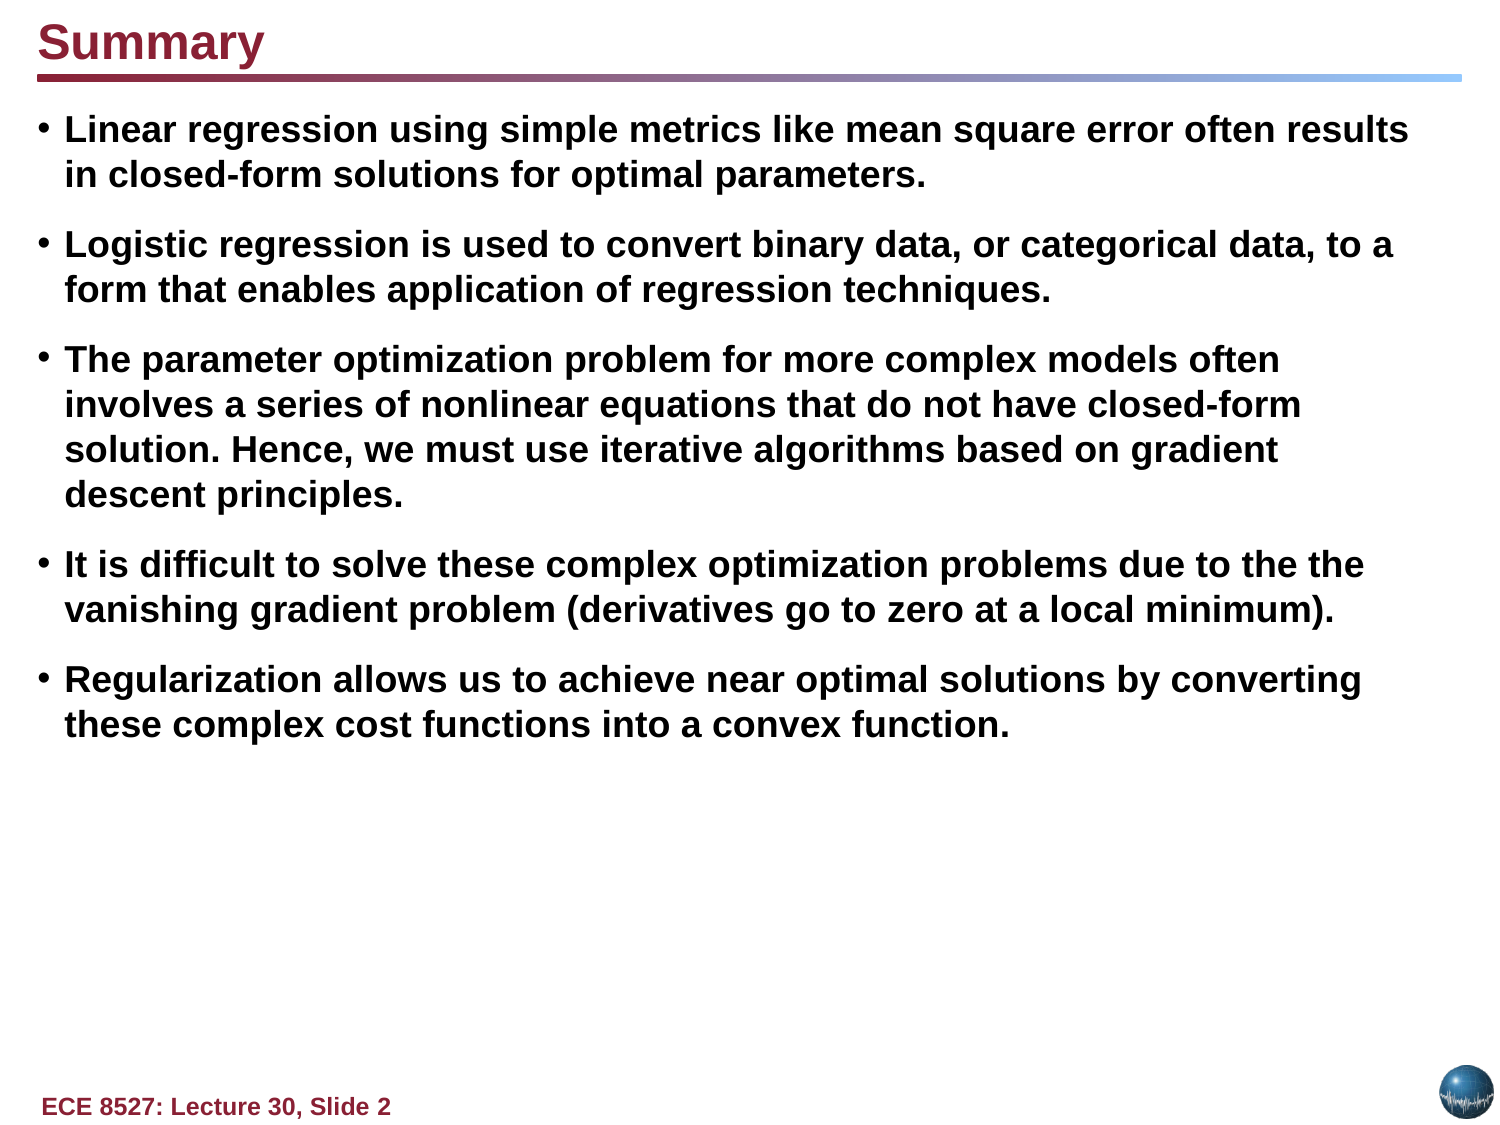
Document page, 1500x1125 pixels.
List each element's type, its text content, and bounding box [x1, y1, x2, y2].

picture [1439, 1065, 1494, 1119]
text_box Linear regression using simple metrics like mean square error often results in closed-form solutions for optimal parameters. Logistic regression is used to convert binary data, or categorical data, to a form that enables application of regression techniques. The parameter optimization problem for more complex models often involves a series of nonlinear equations that do not have closed-form solution. Hence, we must use iterative algorithms based on gradient descent principles. It is difficult to solve these complex optimization problems due to the the vanishing gradient problem (derivatives go to zero at a local minimum). Regularization allows us to achieve near optimal solutions by converting these complex cost functions into a convex function. [37, 104, 1430, 1021]
text_box Summary [37, 9, 1163, 70]
